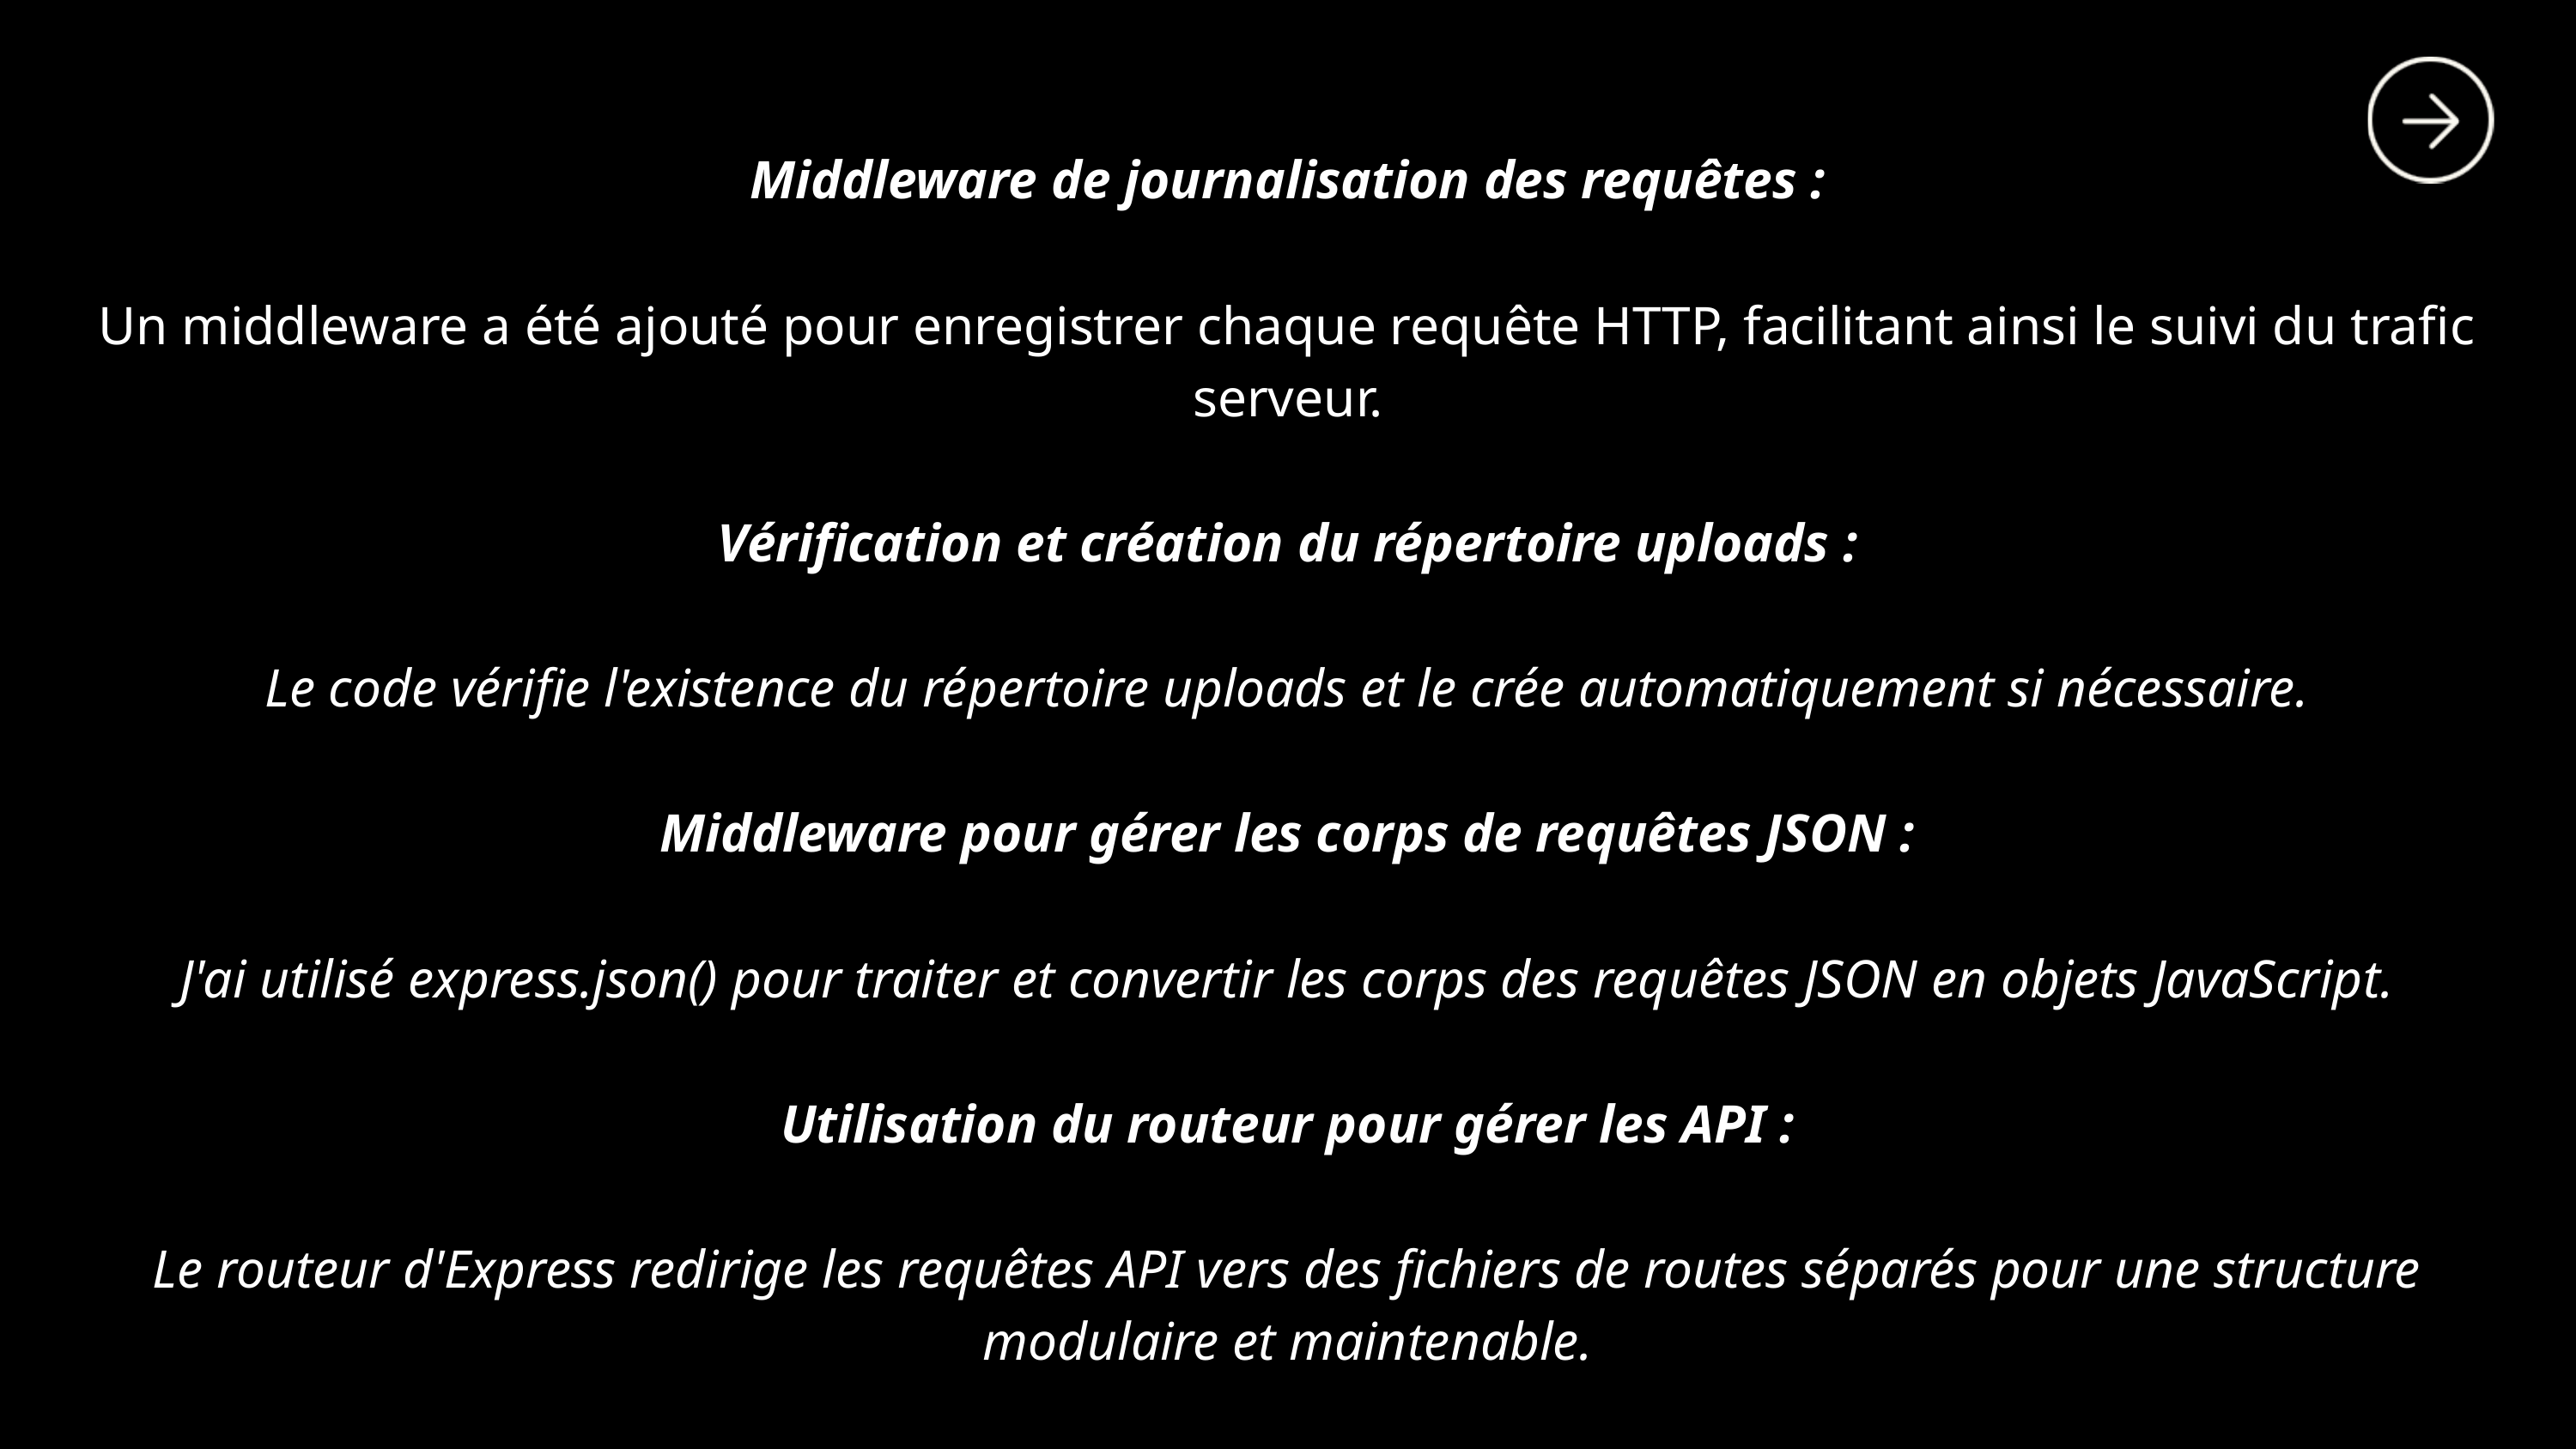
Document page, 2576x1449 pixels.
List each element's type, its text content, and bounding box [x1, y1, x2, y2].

text_box Middleware de journalisation des requêtes : Un middleware a été ajouté pour enregistrer chaque requête HTTP, facilitant ainsi le suivi du trafic serveur. Vérification et création du répertoire uploads : Le code vérifie l'existence du répertoire uploads et le crée automatiquement si nécessaire. Middleware pour gérer les corps de requêtes JSON : J'ai utilisé express.json() pour traiter et convertir les corps des requêtes JSON en objets JavaScript. Utilisation du routeur pour gérer les API : Le routeur d'Express redirige les requêtes API vers des fichiers de routes séparés pour une structure modulaire et maintenable. [29, 136, 2547, 1371]
text_box [2367, 57, 2494, 184]
